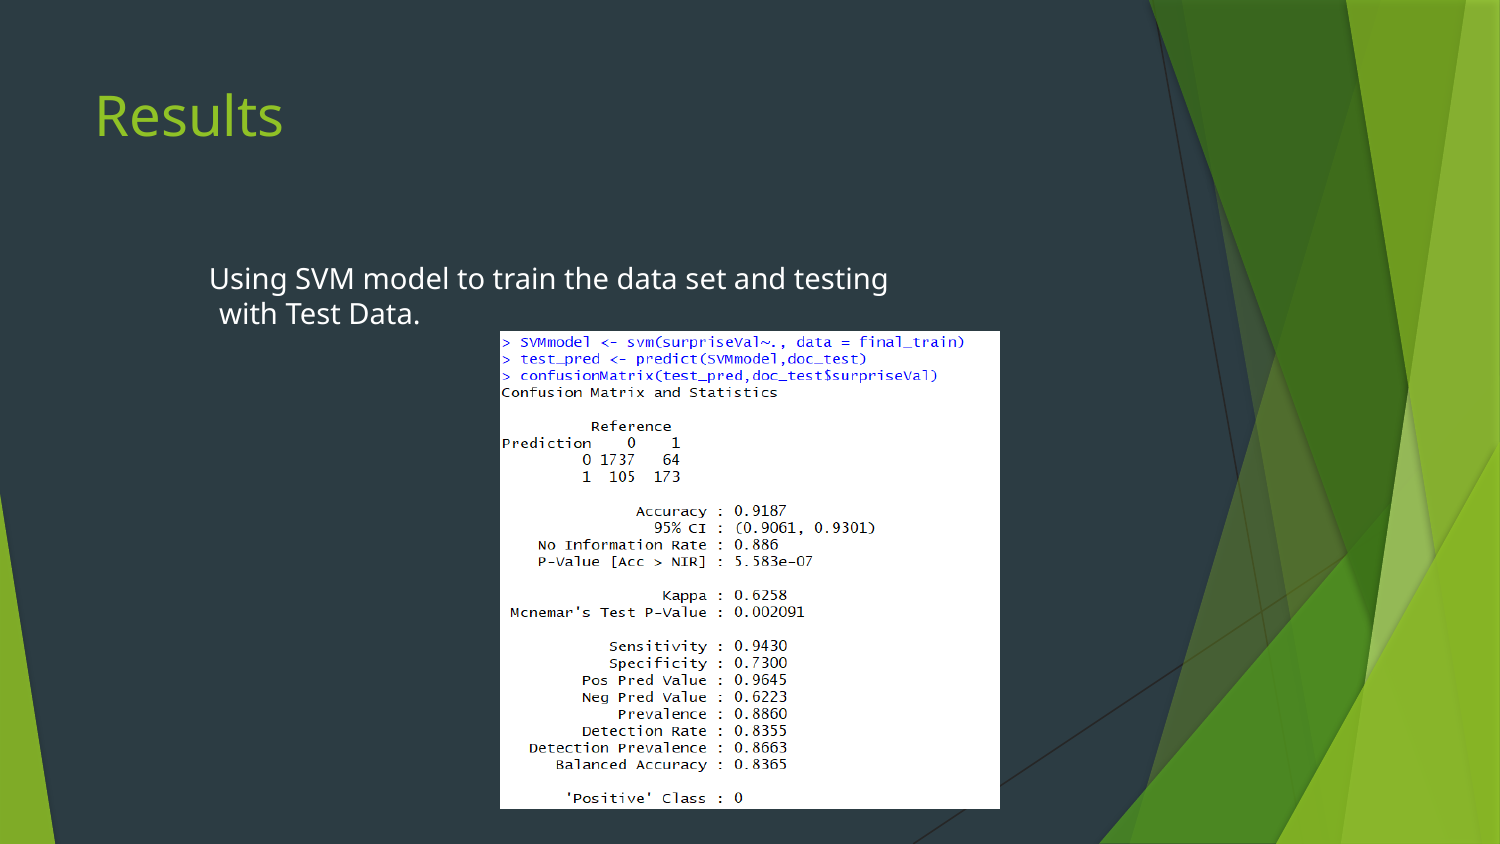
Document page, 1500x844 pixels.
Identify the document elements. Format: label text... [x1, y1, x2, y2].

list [500, 330, 1000, 810]
title Results [83, 75, 1141, 238]
text_box Using SVM model to train the data set and testing with Test Data. [193, 253, 944, 408]
